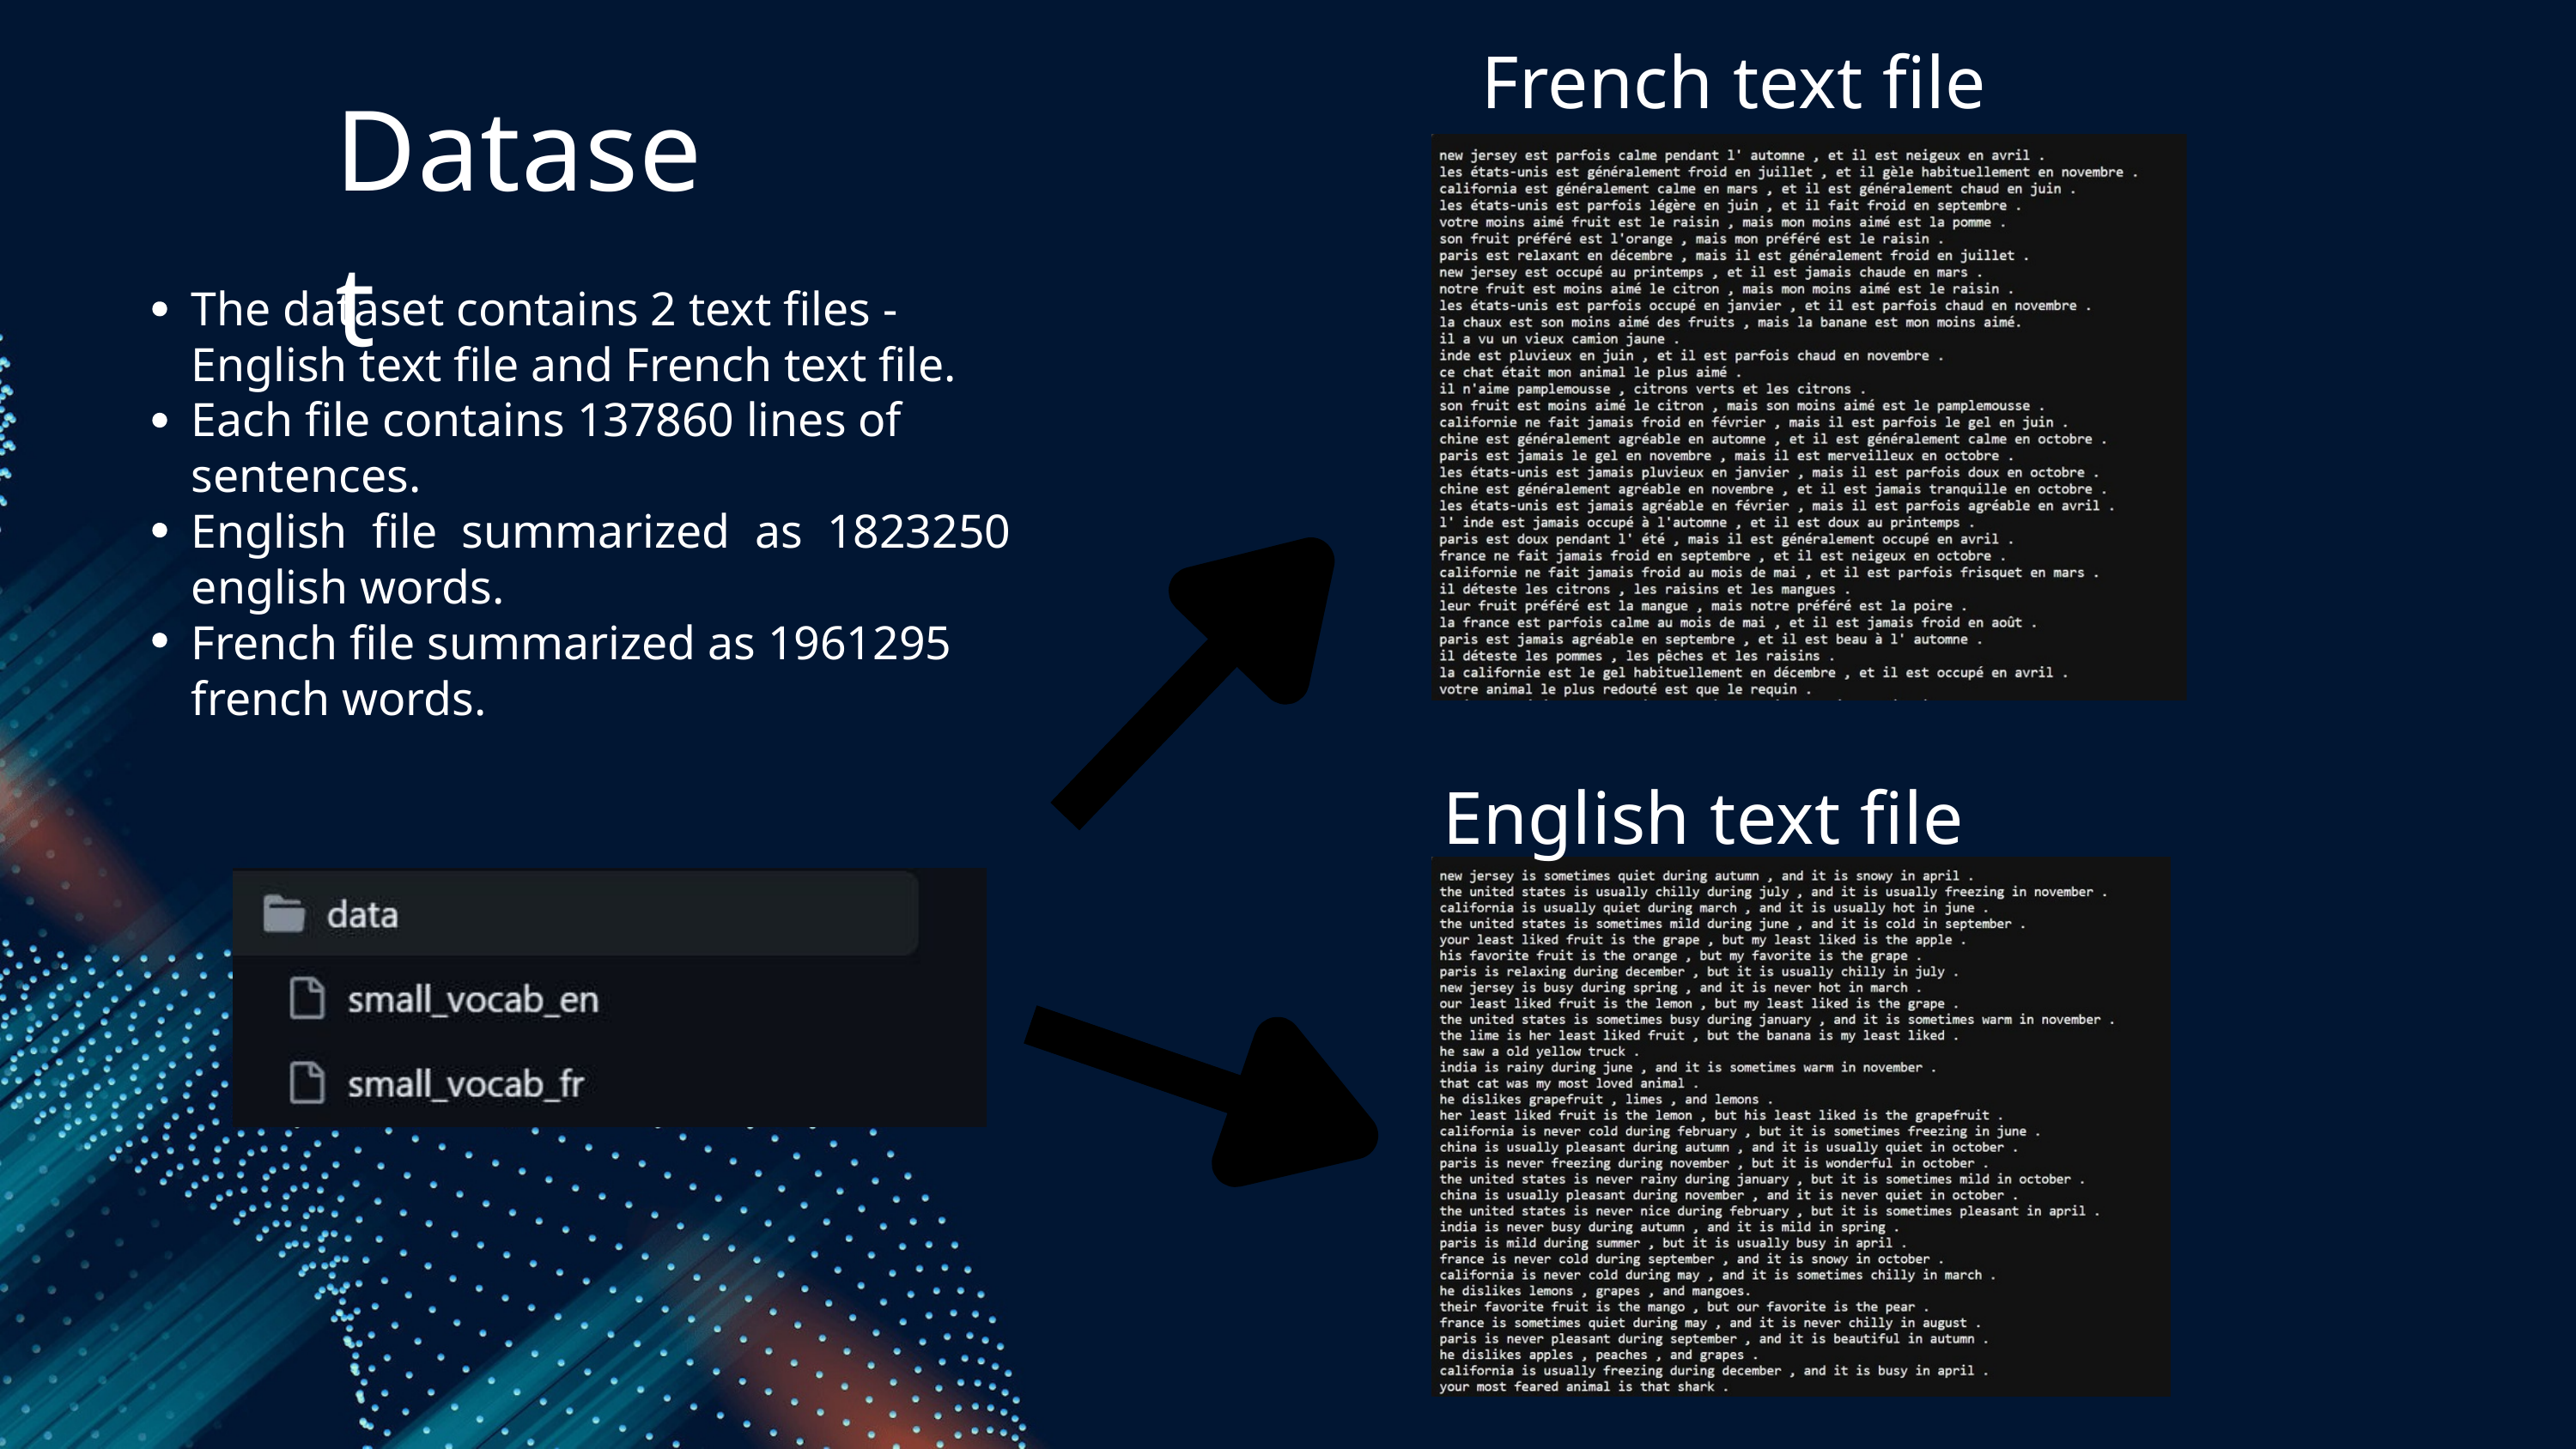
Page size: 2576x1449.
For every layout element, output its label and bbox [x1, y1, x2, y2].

text_box [152, 632, 167, 648]
text_box [152, 300, 167, 317]
text_box [0, 0, 2576, 1449]
text_box [152, 412, 167, 428]
text_box [1014, 996, 1388, 1197]
text_box [1041, 528, 1345, 840]
text_box [152, 522, 167, 538]
